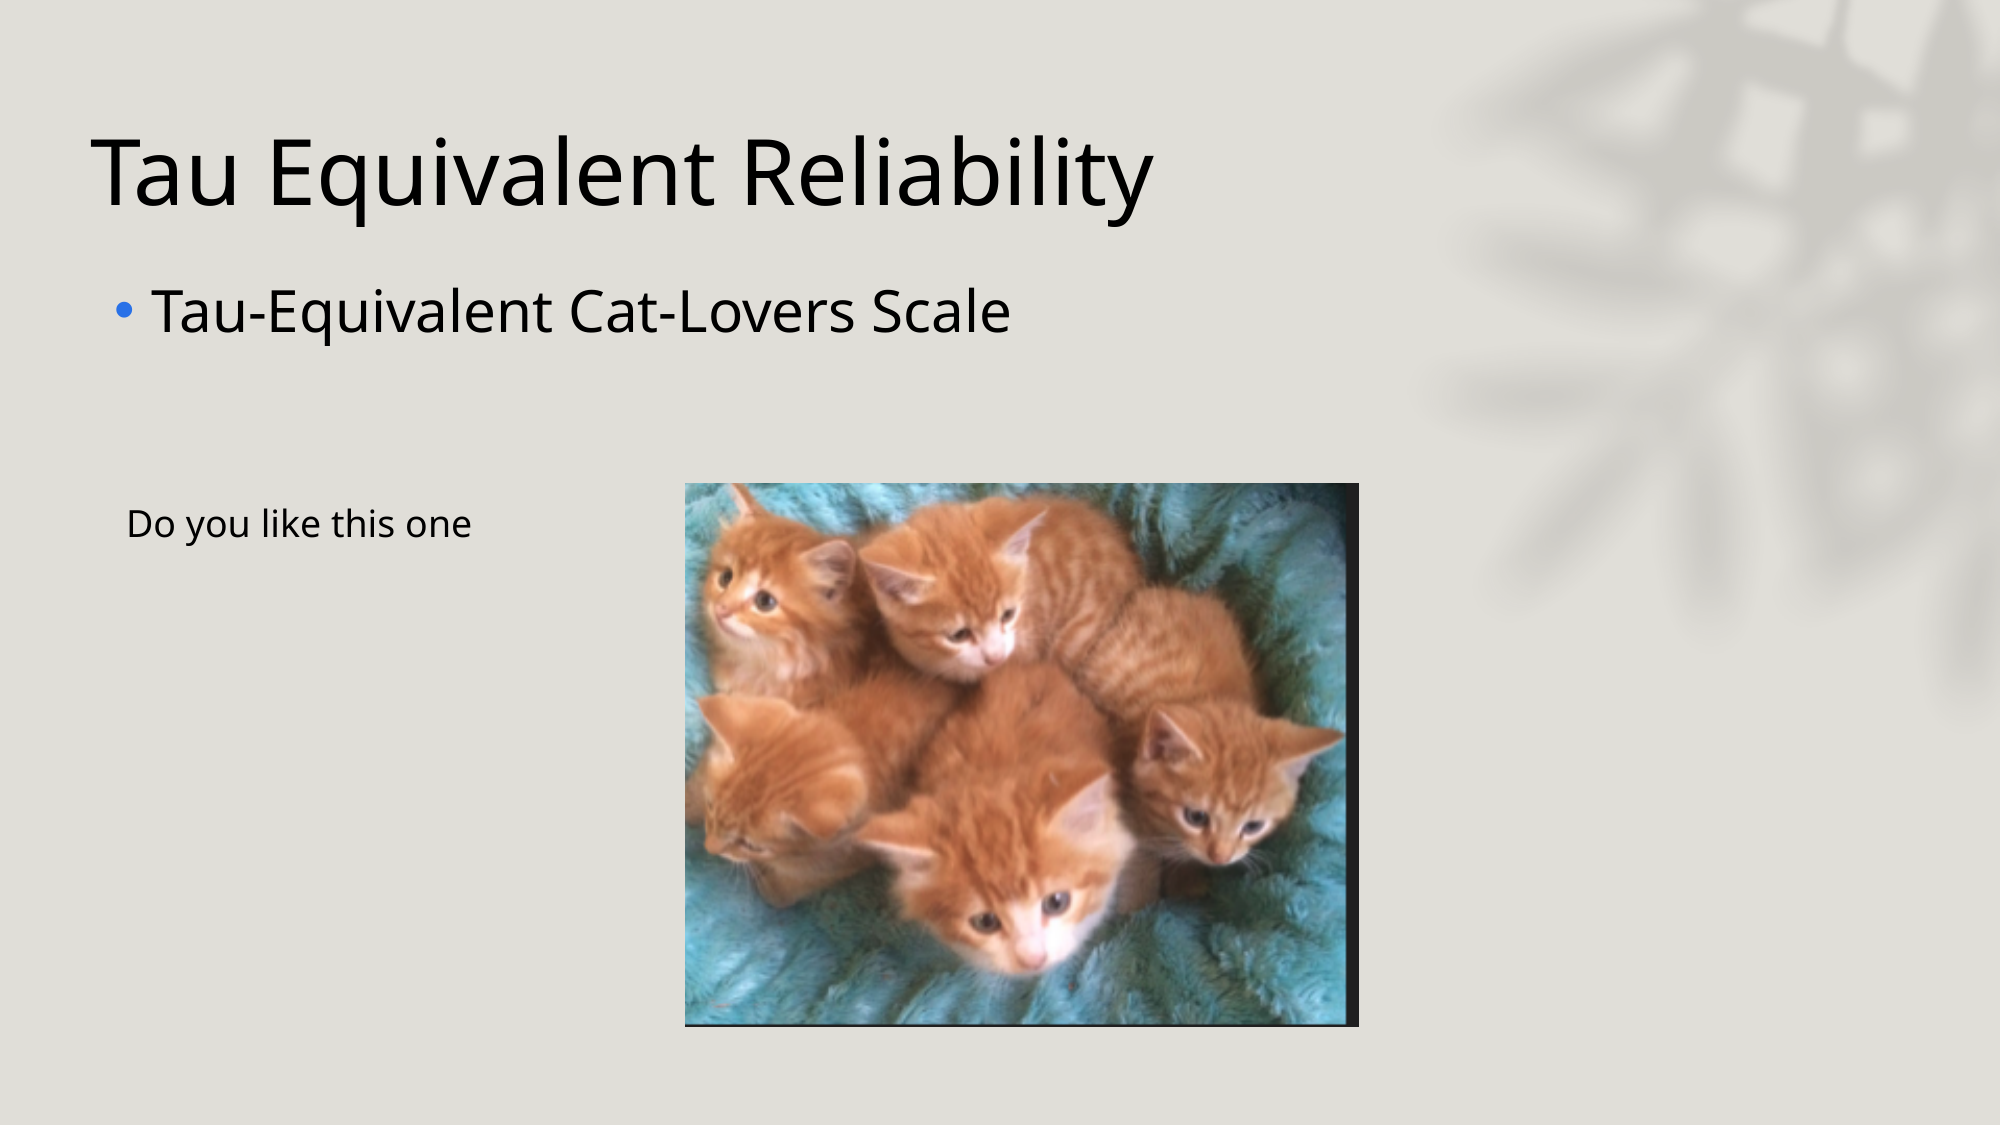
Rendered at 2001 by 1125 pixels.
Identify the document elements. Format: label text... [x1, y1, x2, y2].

list Tau-Equivalent Cat-Lovers Scale [99, 259, 1542, 755]
text_box Do you like this one [111, 492, 440, 553]
picture [1195, 483, 1359, 1027]
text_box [440, 383, 1195, 1077]
title Tau Equivalent Reliability [75, 60, 1863, 278]
